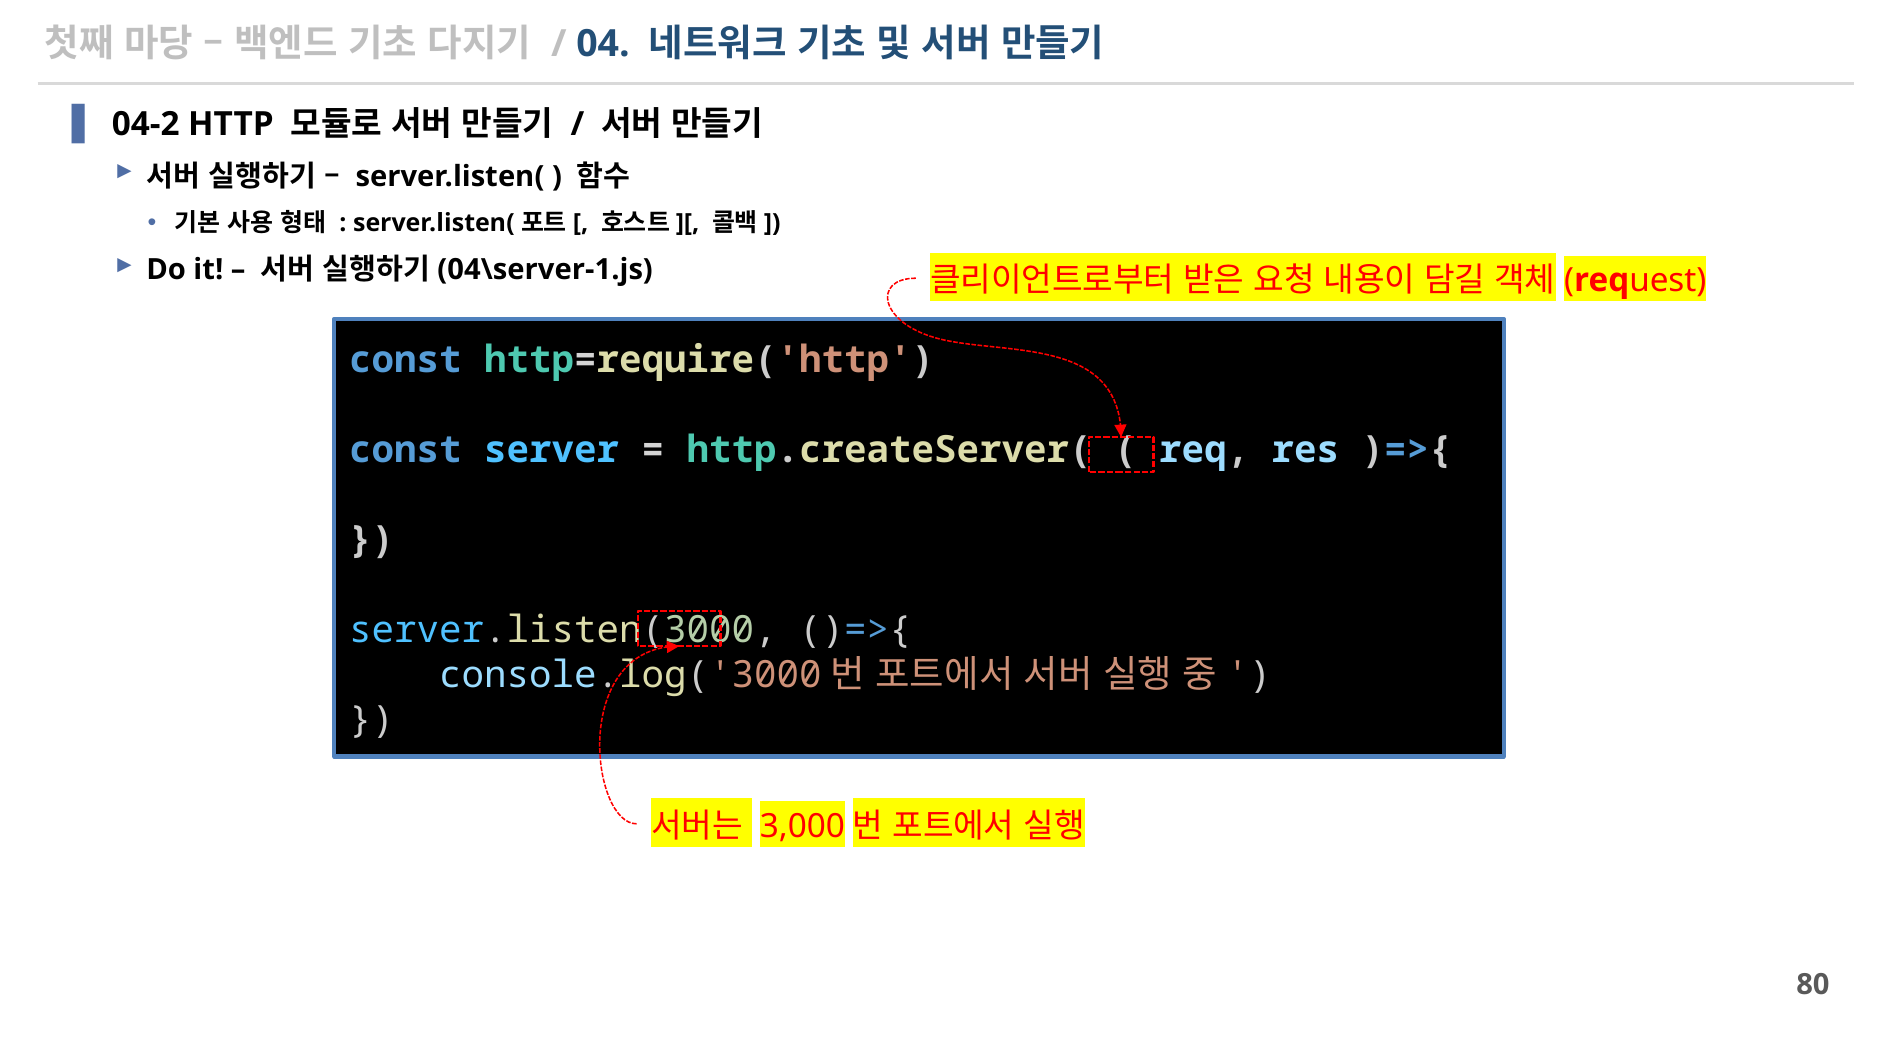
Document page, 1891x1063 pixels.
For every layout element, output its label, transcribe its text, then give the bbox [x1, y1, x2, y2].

list 04-2 HTTP 모듈로 서버 만들기 / 서버 만들기 서버 실행하기 – server.listen( ) 함수 기본 사용 형태 : server.listen(포트[, 호스트][, 콜백]) Do it! – 서버 실행하기(04\server-1.js) [43, 94, 1855, 506]
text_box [885, 278, 1122, 438]
text_box 서버는 3,000번 포트에서 실행 [636, 796, 1100, 852]
text_box const http=require('http') const server = http.createServer( ( req, res )=>{ }) server.listen(3000, ()=>{ console.log('3000번 포트에서 서버 실행 중') }) [332, 317, 1506, 759]
text_box [636, 609, 723, 648]
title 첫째 마당 – 백엔드 기초 다지기 / 04. 네트워크 기초 및 서버 만들기 [29, 11, 1809, 73]
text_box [625, 645, 680, 825]
text_box [1087, 435, 1156, 474]
text_box 클리이언트로부터 받은 요청 내용이 담길 객체(request) [915, 250, 1722, 306]
slide_number 80 [1703, 956, 1845, 1014]
